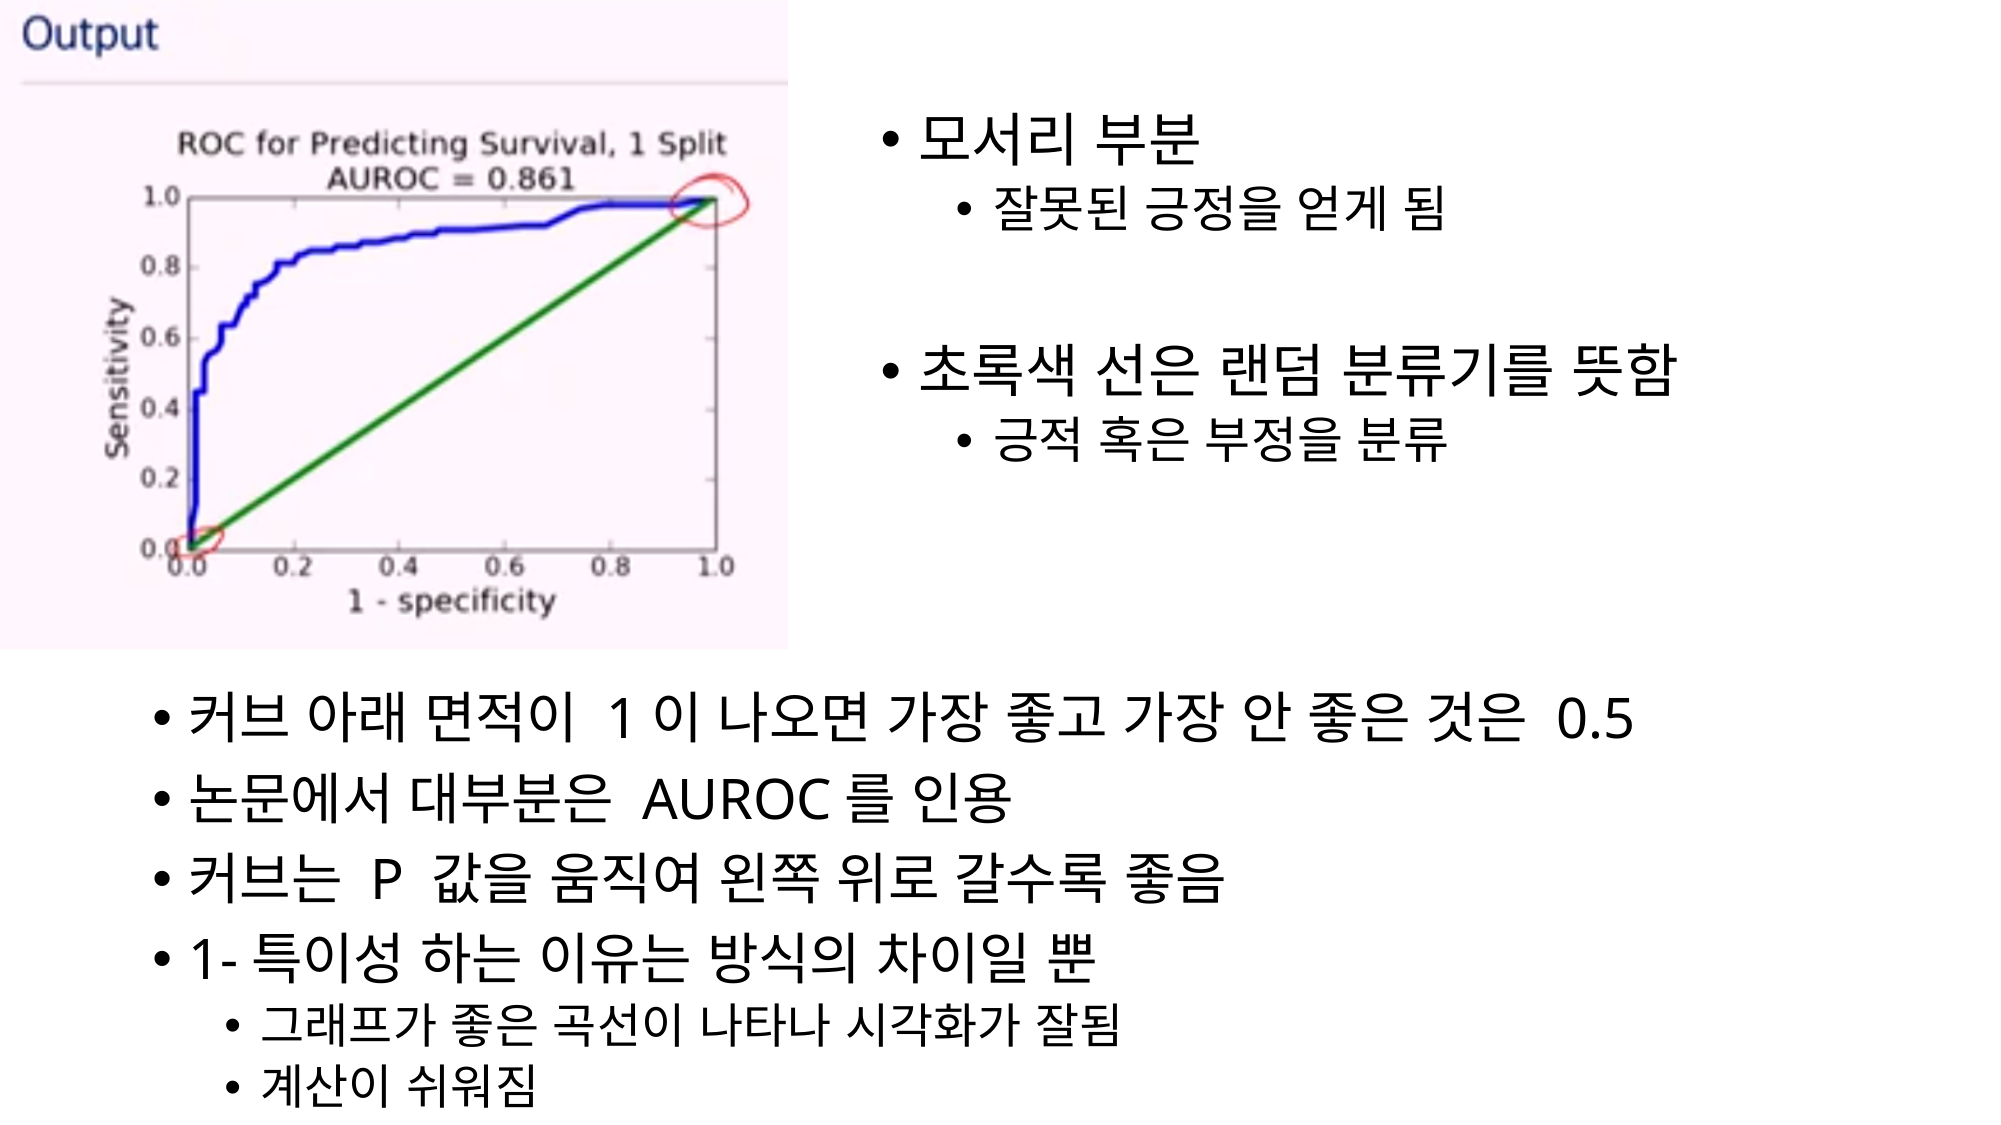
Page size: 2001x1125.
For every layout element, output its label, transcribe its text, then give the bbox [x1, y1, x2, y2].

text_box 모서리 부분 잘못된 긍정을 얻게 됨 초록색 선은 랜덤 분류기를 뜻함 긍적 혹은 부정을 분류 [865, 103, 1988, 546]
picture [0, 0, 788, 649]
list 커브 아래 면적이 1이 나오면 가장 좋고 가장 안 좋은 것은 0.5 논문에서 대부분은 AUROC를 인용 커브는 P 값을 움직여 왼쪽 위로 갈수록 좋음 1-특이성 하는 이유는 방식의 차이일 뿐 그래프가 좋은 곡선이 나타나 시각화가 잘됨 계산이 쉬워짐 [137, 683, 1863, 1125]
